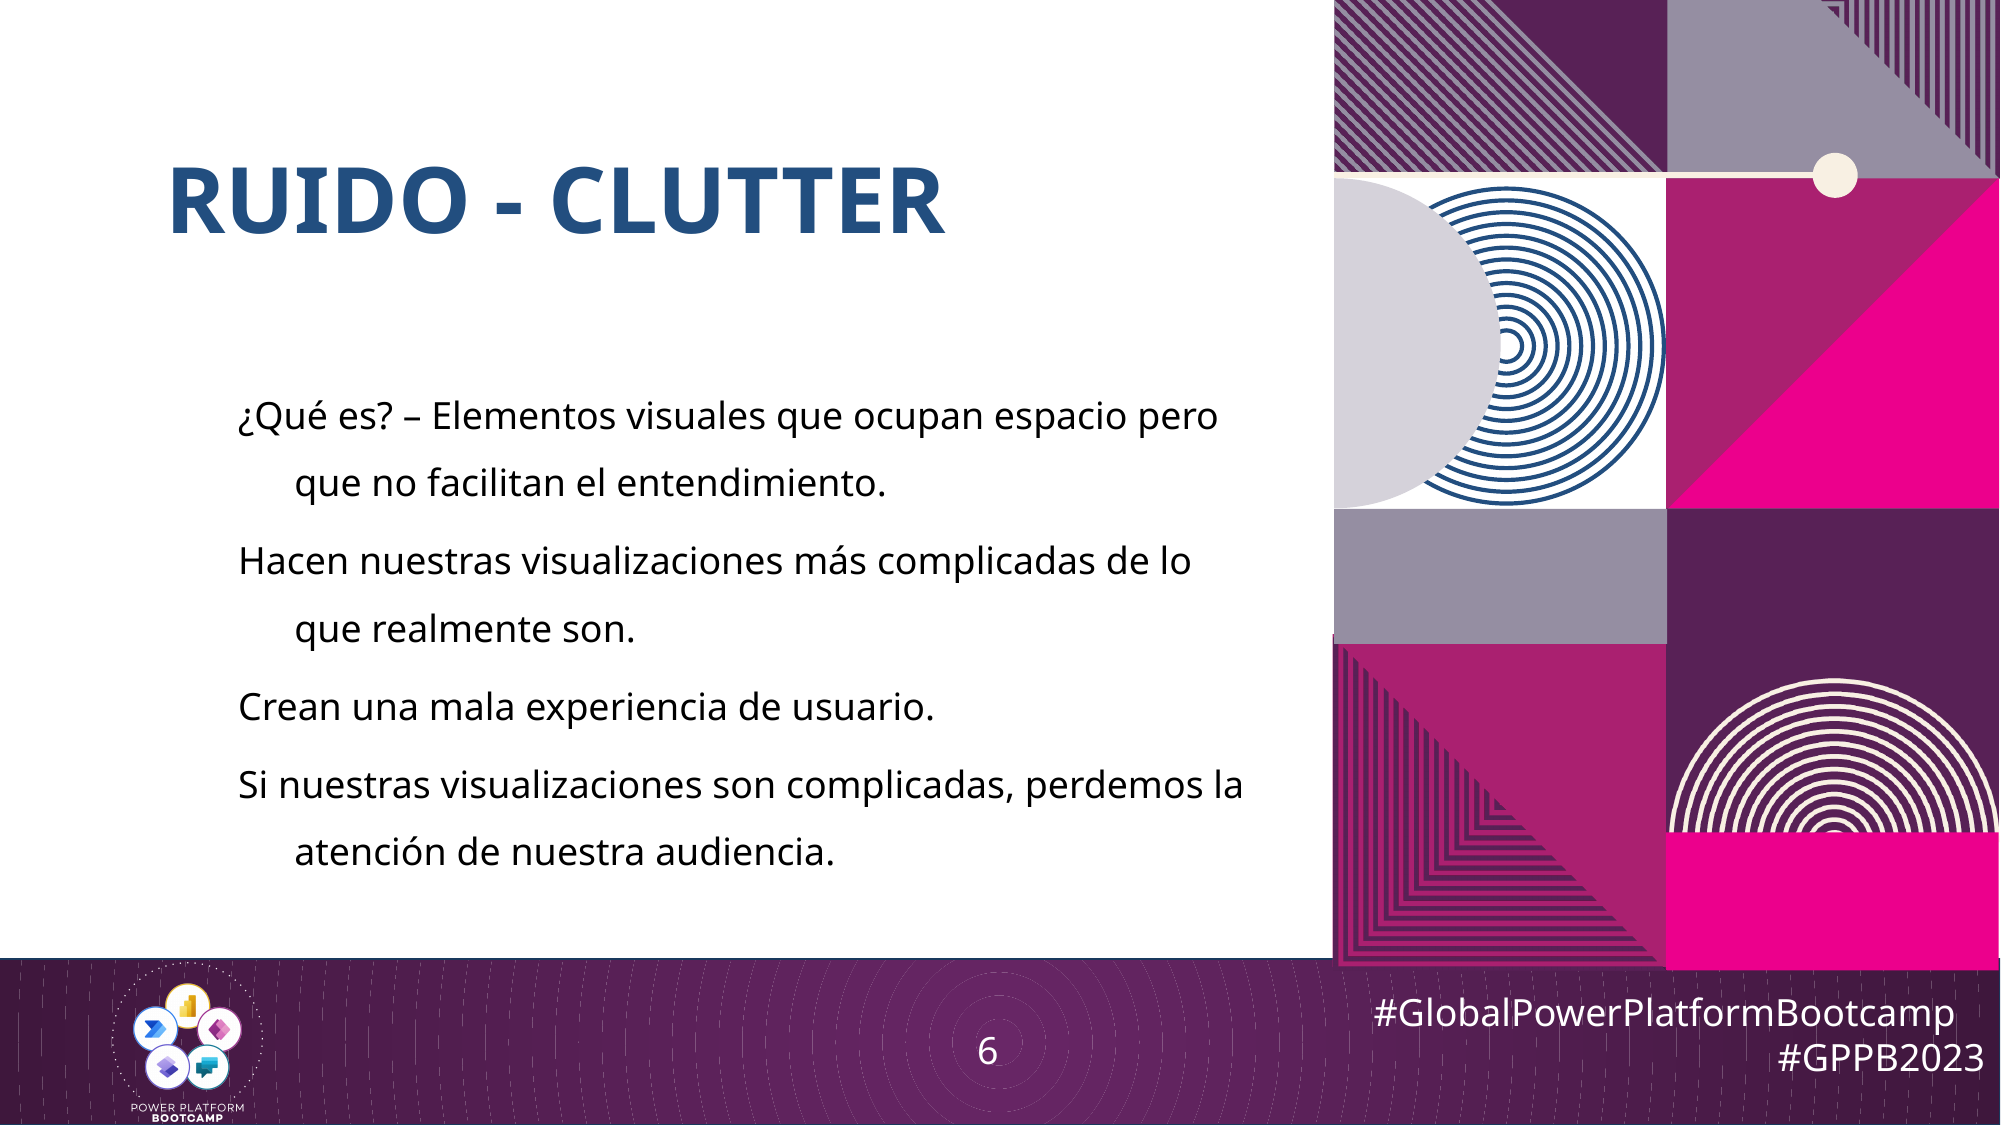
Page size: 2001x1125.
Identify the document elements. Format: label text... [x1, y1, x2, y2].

title Ruido - clutter [150, 146, 1266, 361]
text_box 6 [962, 1019, 1038, 1080]
picture [1668, 678, 2000, 843]
picture [1333, 637, 1667, 971]
picture [1334, 0, 2000, 179]
picture [112, 962, 263, 1122]
list ¿Qué es? – Elementos visuales que ocupan espacio pero que no facilitan el entendimiento. Hacen nuestras visualizaciones más complicadas de lo que realmente son. Crean una mala experiencia de usuario. Si nuestras visualizaciones son complicadas, perdemos la atención de nuestra audiencia. [150, 361, 1266, 992]
